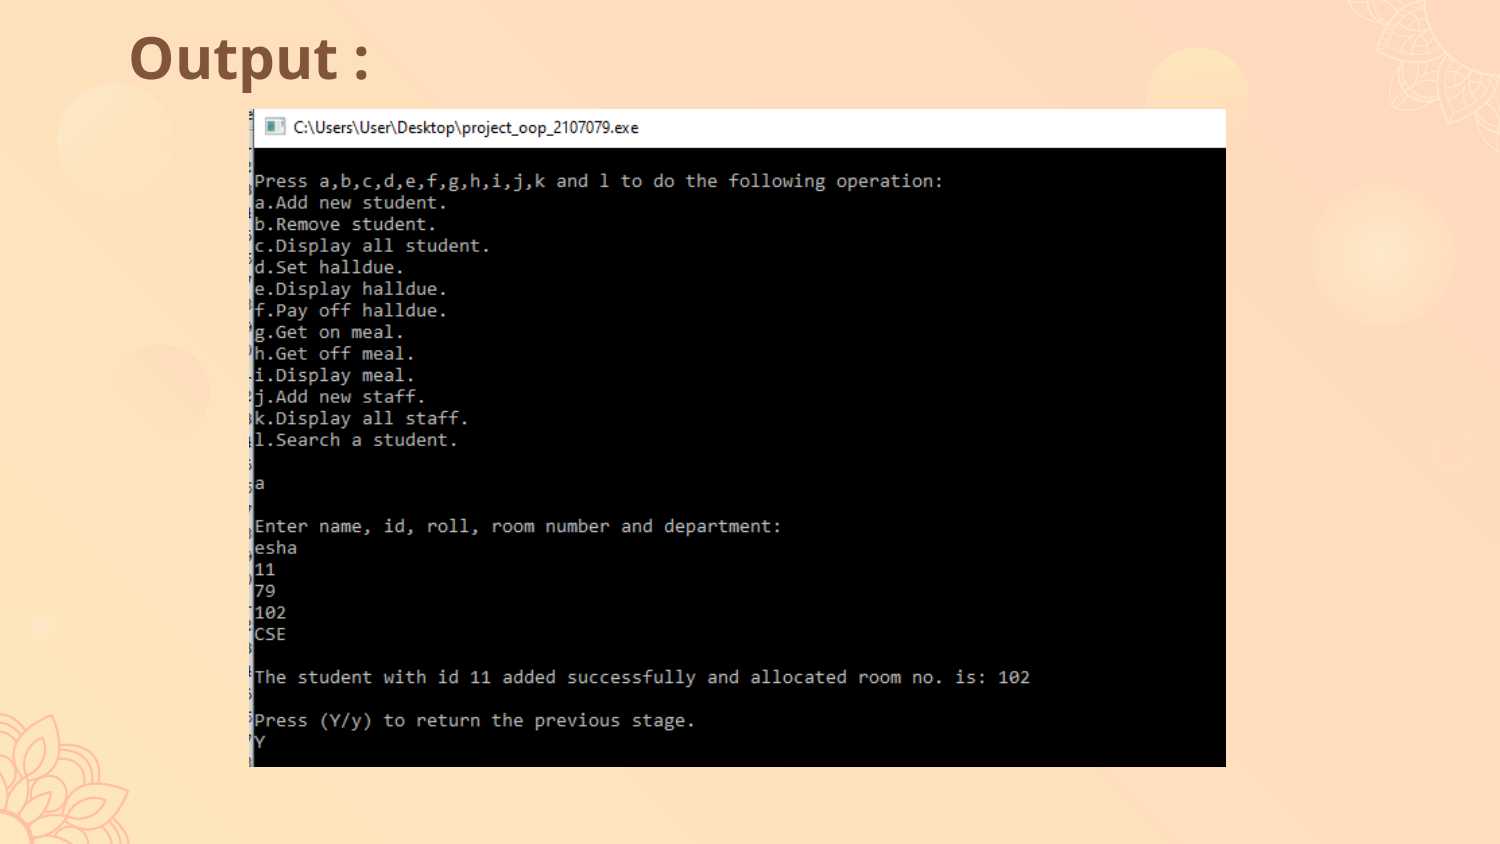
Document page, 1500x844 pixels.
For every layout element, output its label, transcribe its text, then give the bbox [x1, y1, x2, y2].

picture [249, 109, 1227, 767]
title Output : [0, 6, 885, 106]
